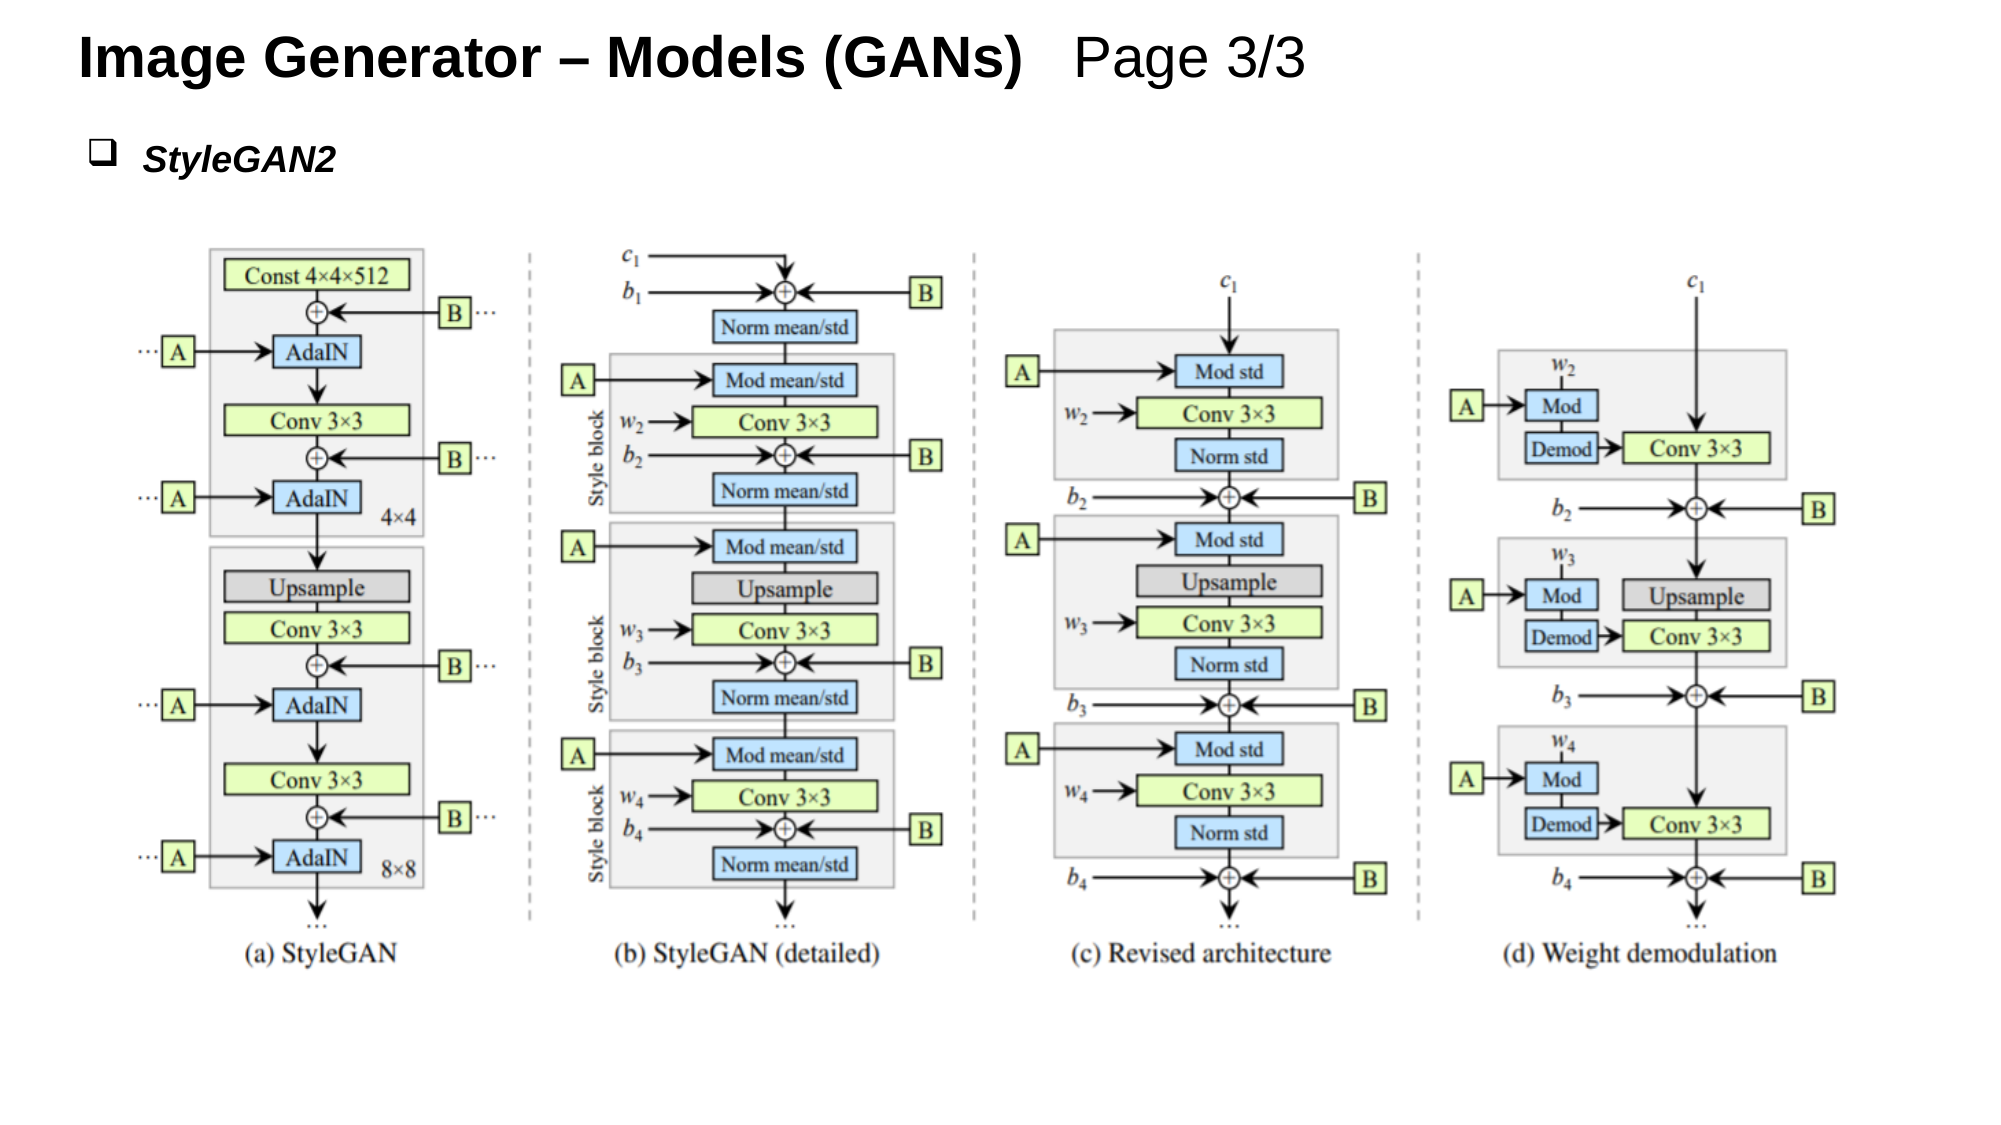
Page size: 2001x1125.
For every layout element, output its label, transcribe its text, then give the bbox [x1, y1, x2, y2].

picture [107, 208, 1886, 979]
text_box Image Generator – Models (GANs) Page 3/3 [64, 11, 1486, 97]
text_box StyleGAN2 [71, 127, 1072, 188]
